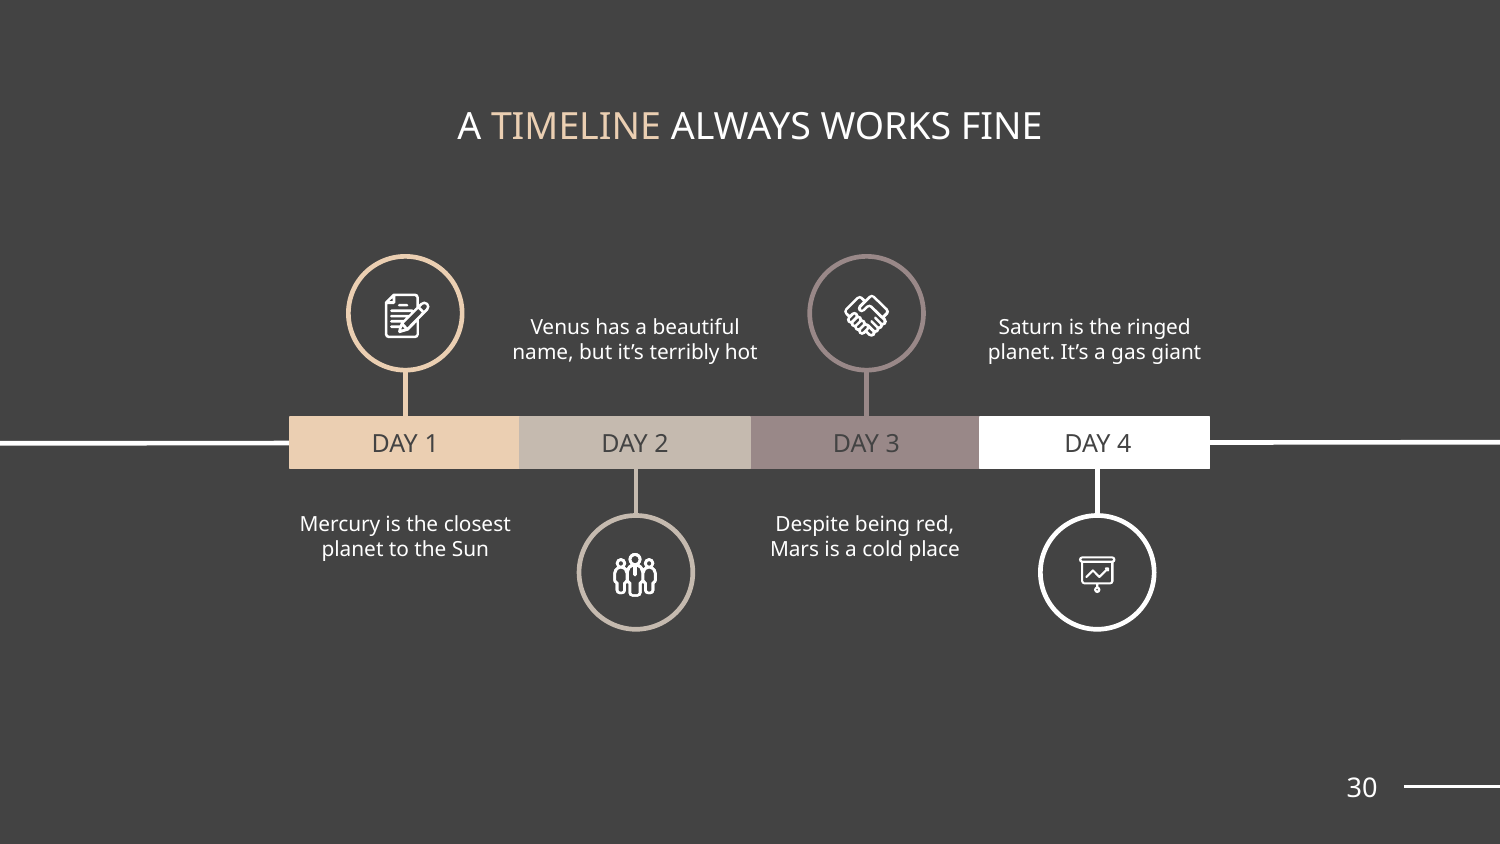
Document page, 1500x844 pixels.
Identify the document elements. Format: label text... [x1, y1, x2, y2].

title A TIMELINE ALWAYS WORKS FINE [322, 46, 1178, 202]
slide_number 30 [1302, 766, 1393, 812]
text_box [0, 256, 1500, 630]
